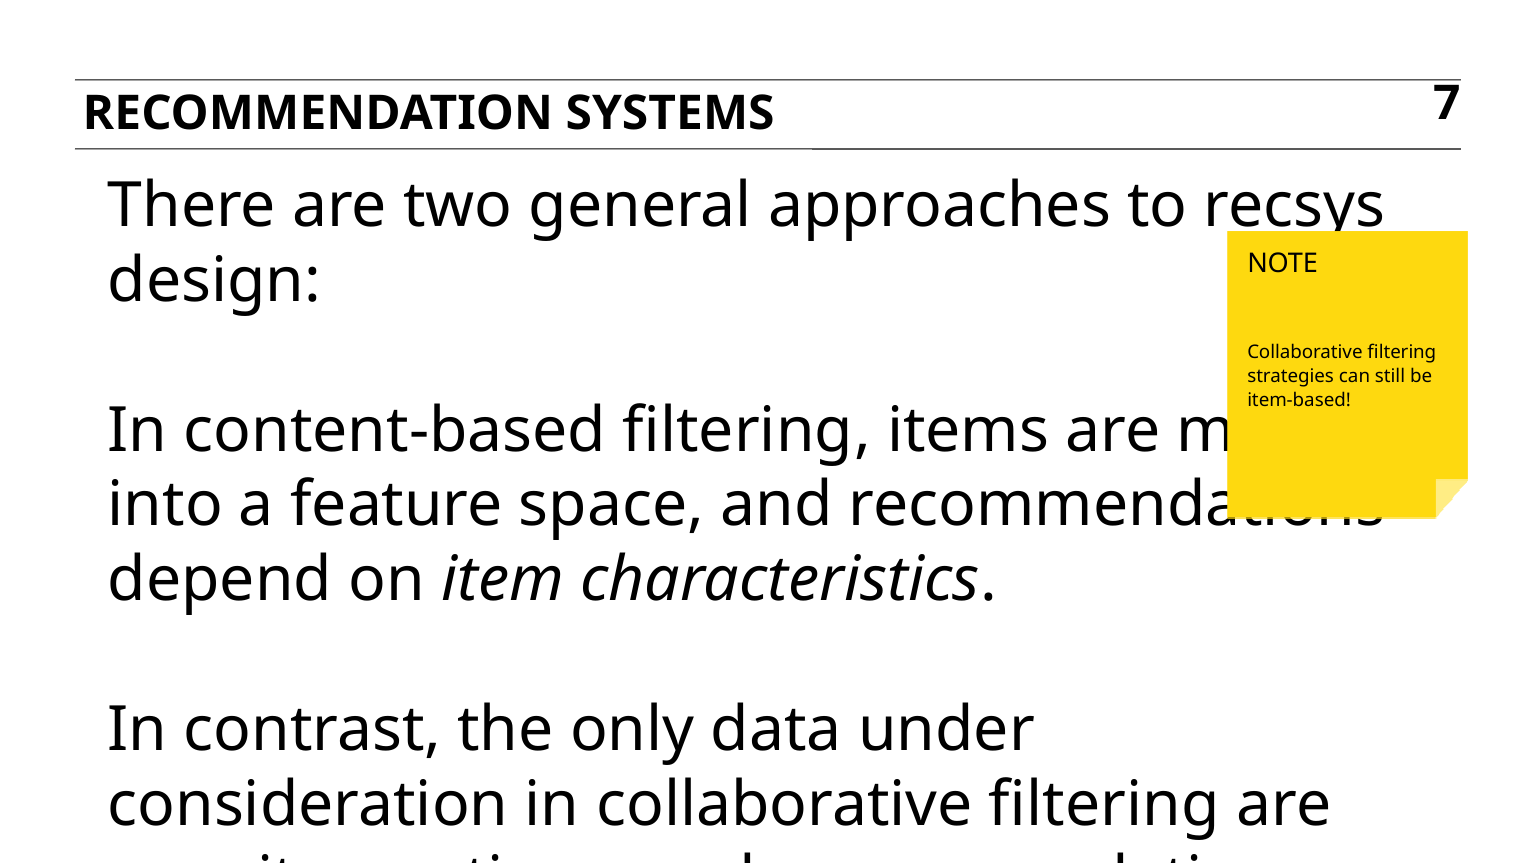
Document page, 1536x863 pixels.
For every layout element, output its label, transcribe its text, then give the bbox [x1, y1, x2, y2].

list Recommendation systems [67, 81, 1118, 132]
text_box There are two general approaches to recsys design: In content-based filtering, items are mapped into a feature space, and recommendations depend on item characteristics. In contrast, the only data under consideration in collaborative filtering are user-item ratings, and recommendations depend on user preferences. [92, 156, 1468, 863]
slide_number 7 [1419, 86, 1461, 138]
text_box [1227, 230, 1469, 519]
